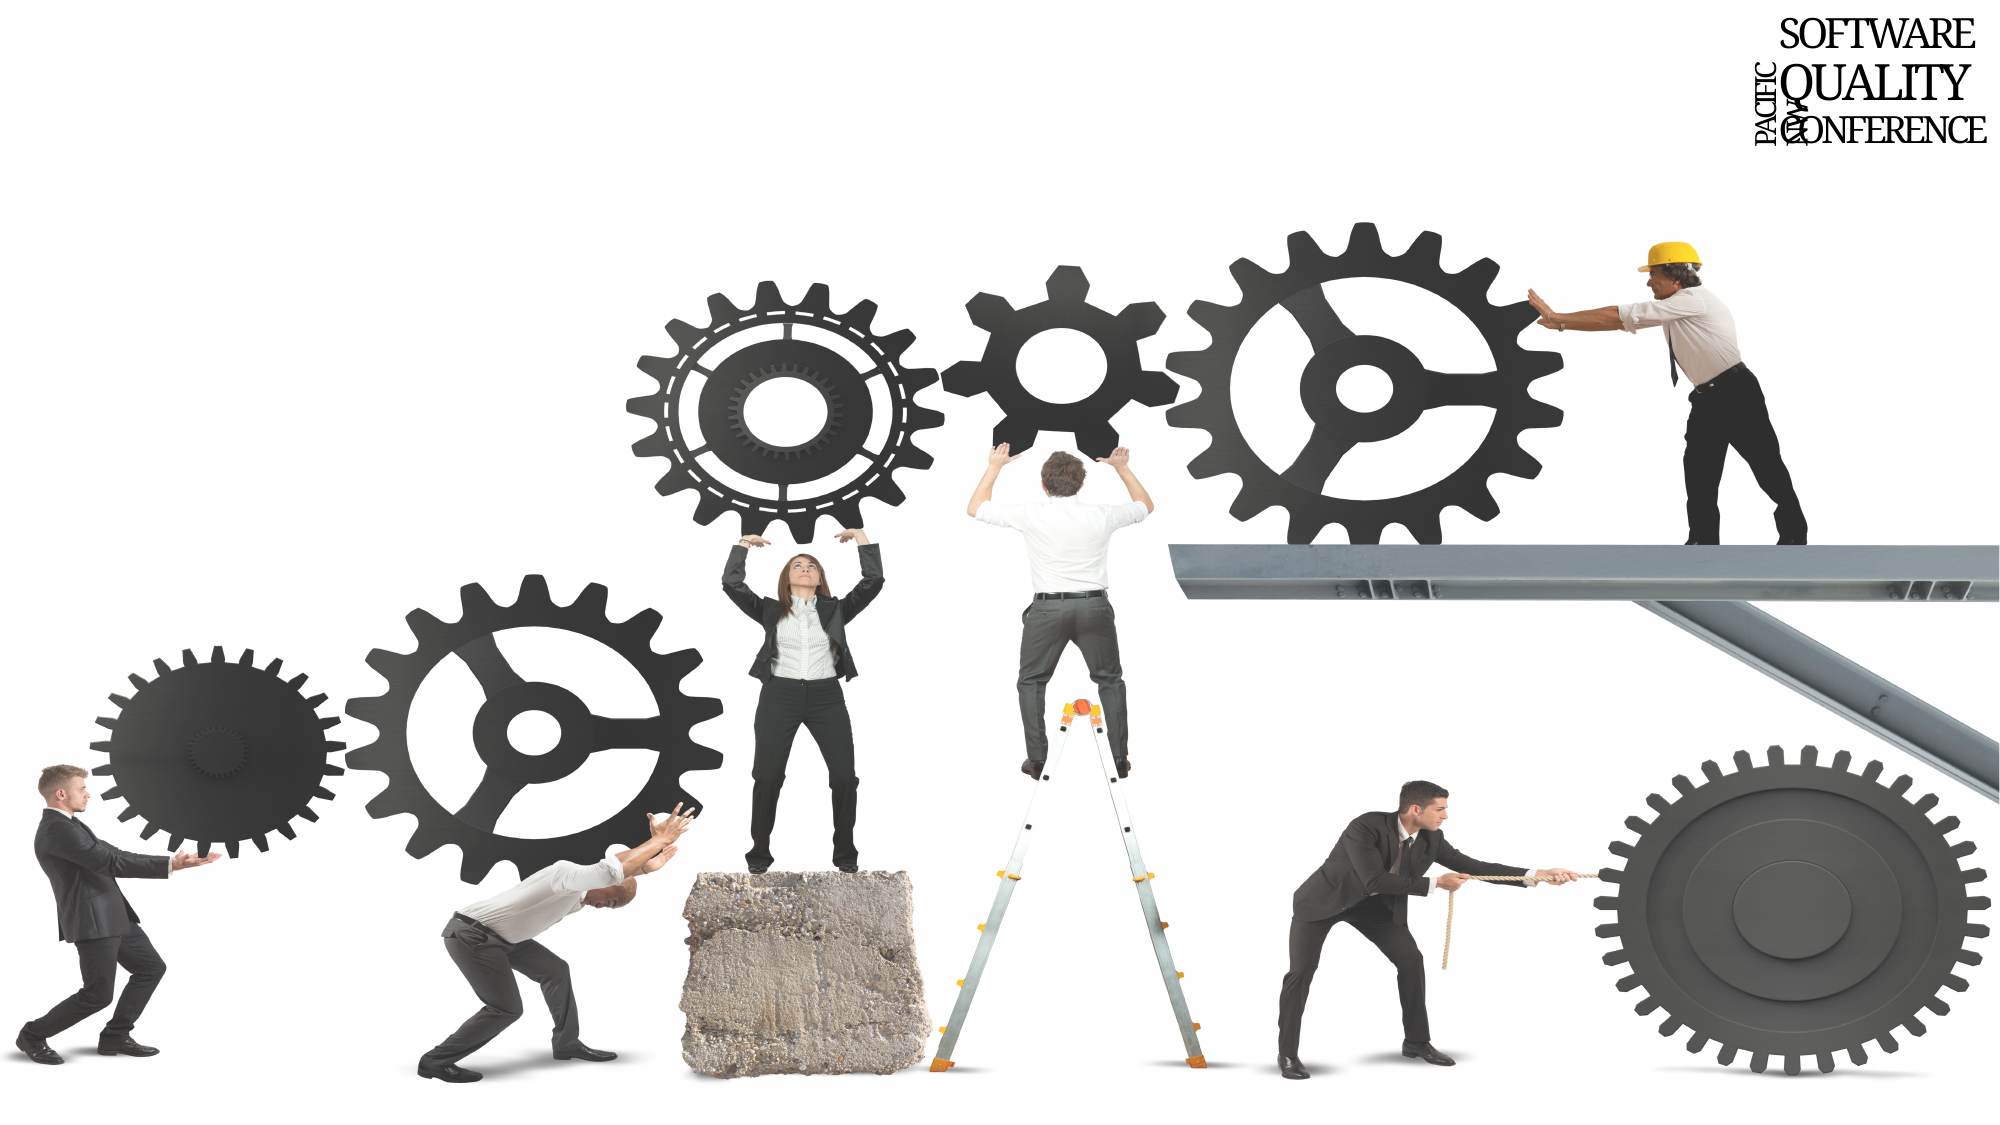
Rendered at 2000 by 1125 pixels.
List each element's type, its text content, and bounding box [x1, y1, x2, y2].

text_box SOFTWARE QUALITY CONFERENCE [1778, 12, 1989, 153]
text_box PACIFIC NW [1750, 9, 1814, 148]
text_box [0, 0, 2000, 1125]
